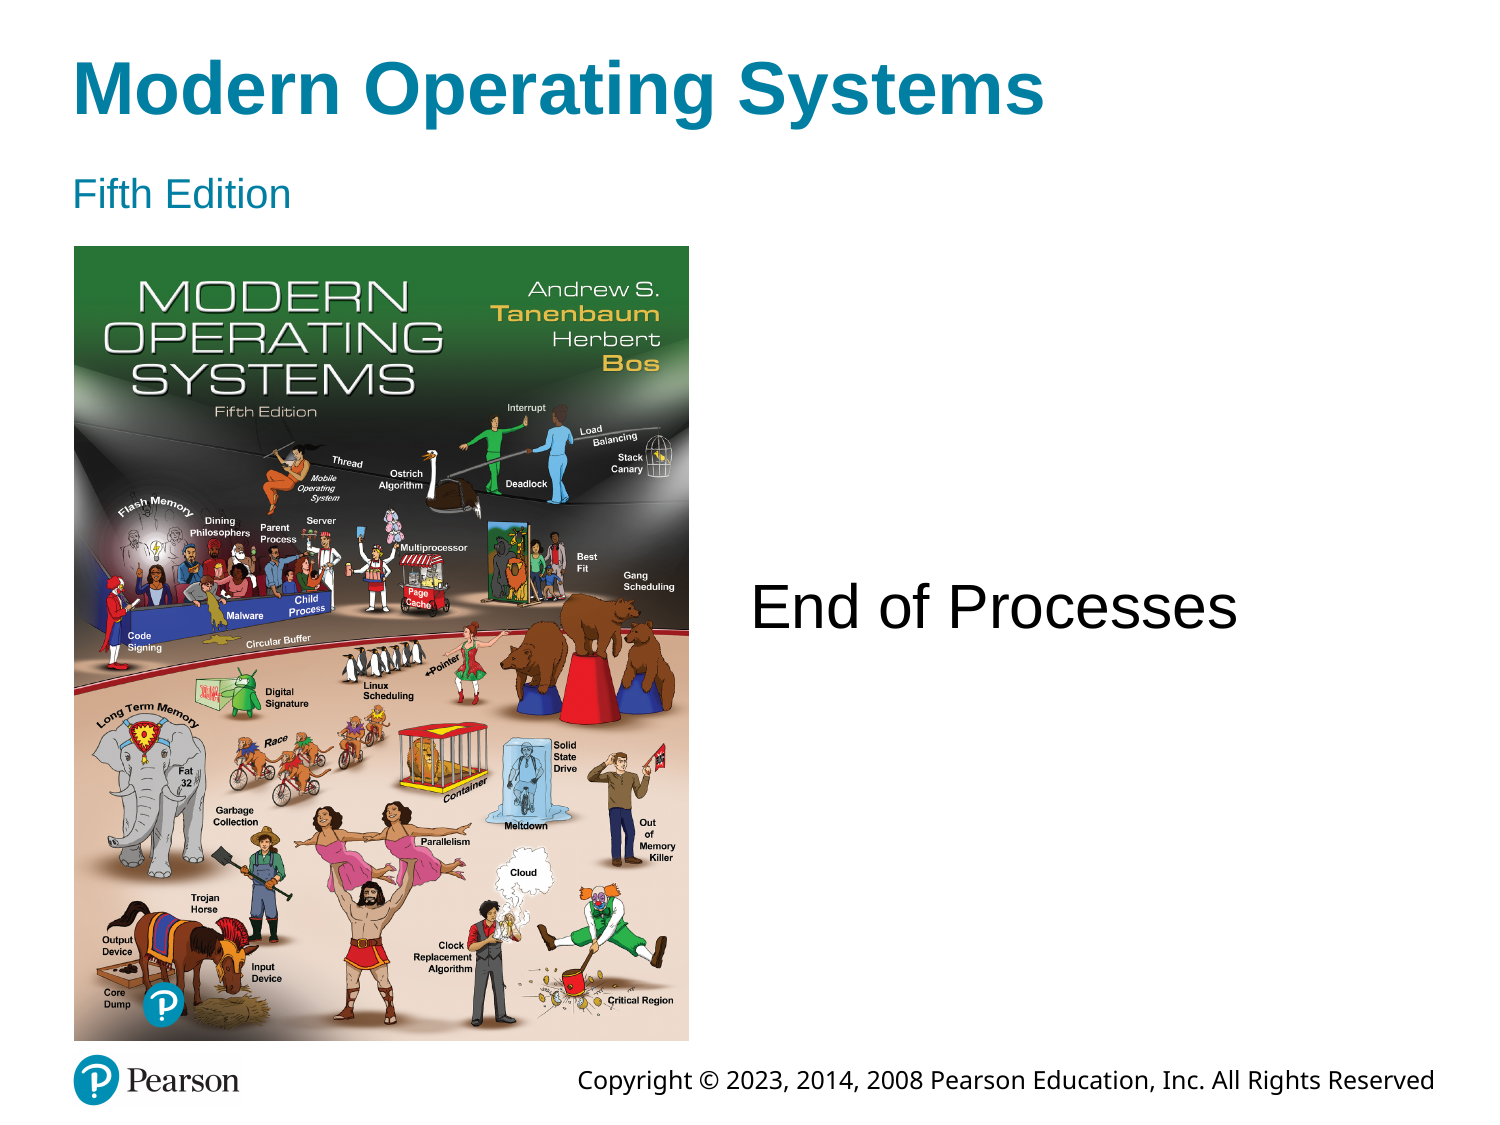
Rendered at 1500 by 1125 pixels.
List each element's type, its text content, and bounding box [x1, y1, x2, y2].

list End of Processes [750, 281, 1480, 926]
list Fifth Edition [72, 0, 1430, 514]
list Copyright © 2023, 2014, 2008 Pearson Education, Inc. All Rights Reserved [355, 758, 1437, 1125]
picture [72, 1053, 241, 1107]
picture [74, 245, 689, 1041]
